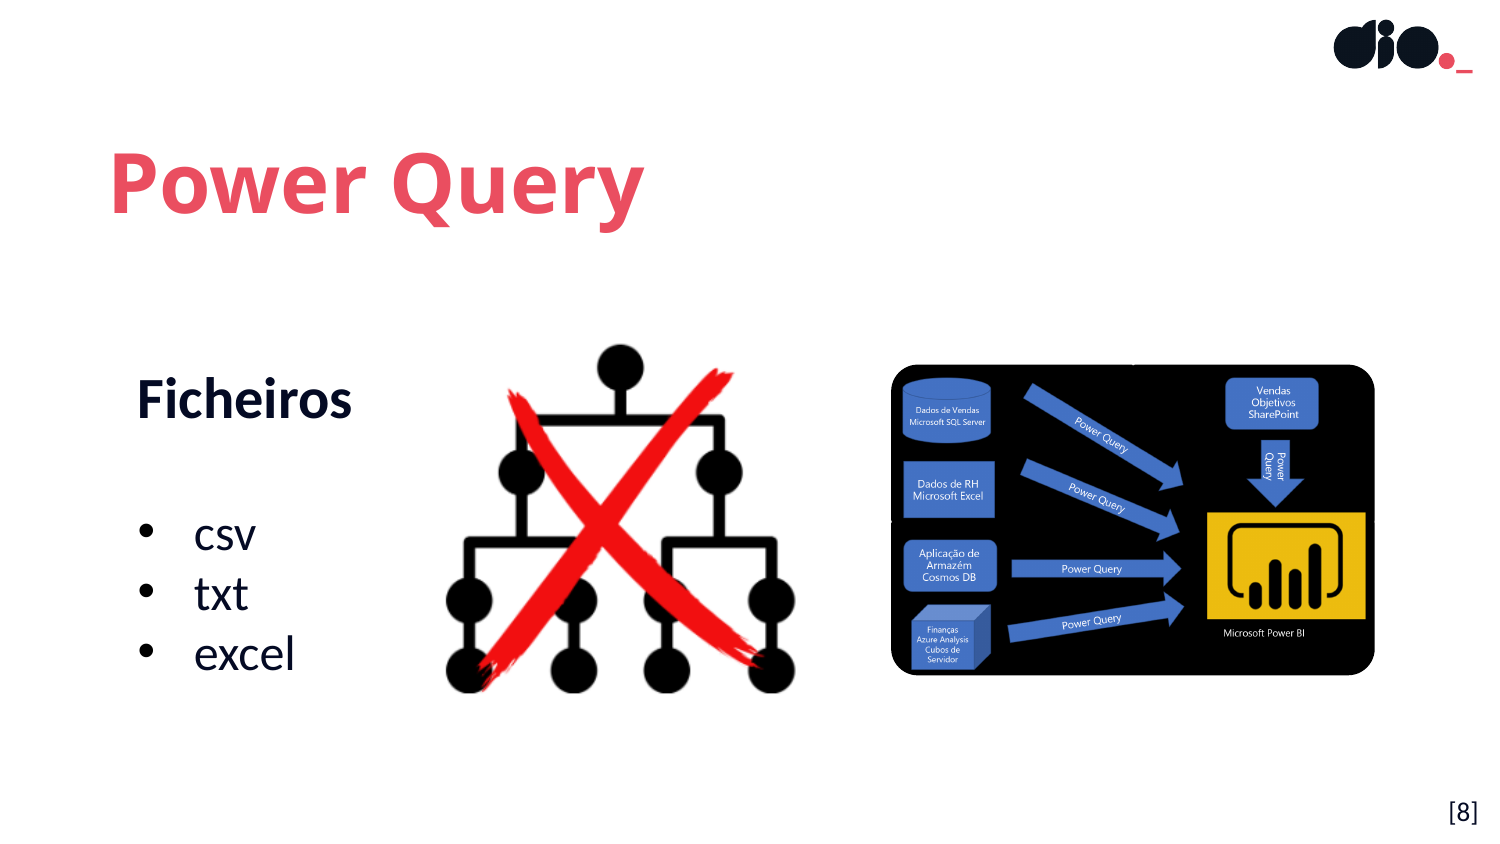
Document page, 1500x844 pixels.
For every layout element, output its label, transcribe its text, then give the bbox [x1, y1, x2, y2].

slide_number [8] [1403, 779, 1494, 844]
picture [890, 364, 1375, 676]
picture [399, 320, 850, 731]
text_box Ficheiros csv txt excel [110, 286, 504, 755]
picture [1333, 19, 1473, 74]
text_box Power Query [92, 104, 1408, 243]
